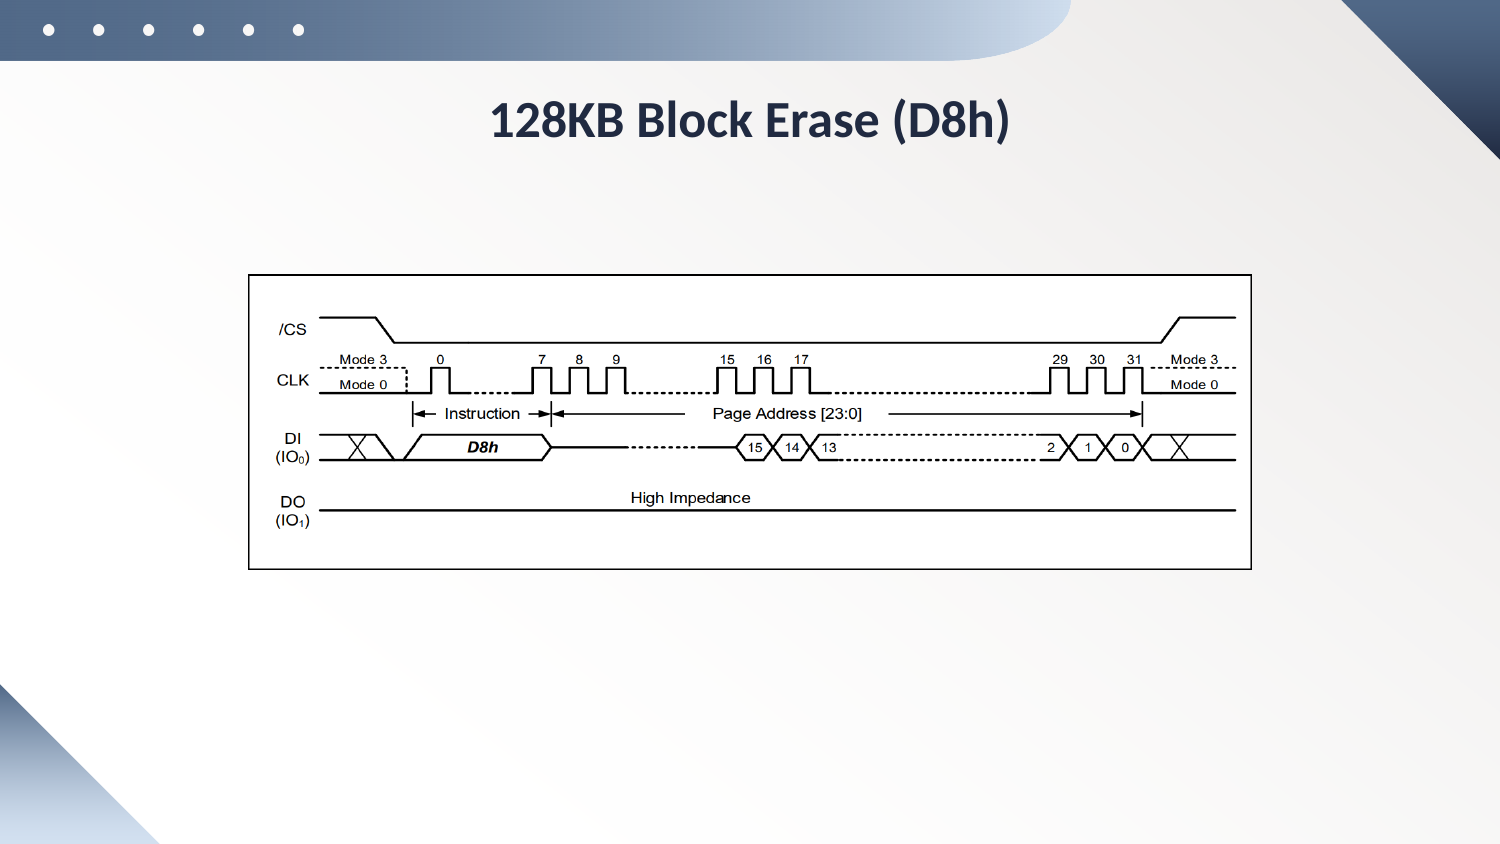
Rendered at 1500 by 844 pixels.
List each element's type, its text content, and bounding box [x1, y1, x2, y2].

title 128KB Block Erase (D8h) [118, 70, 1382, 157]
picture [0, 0, 1500, 844]
